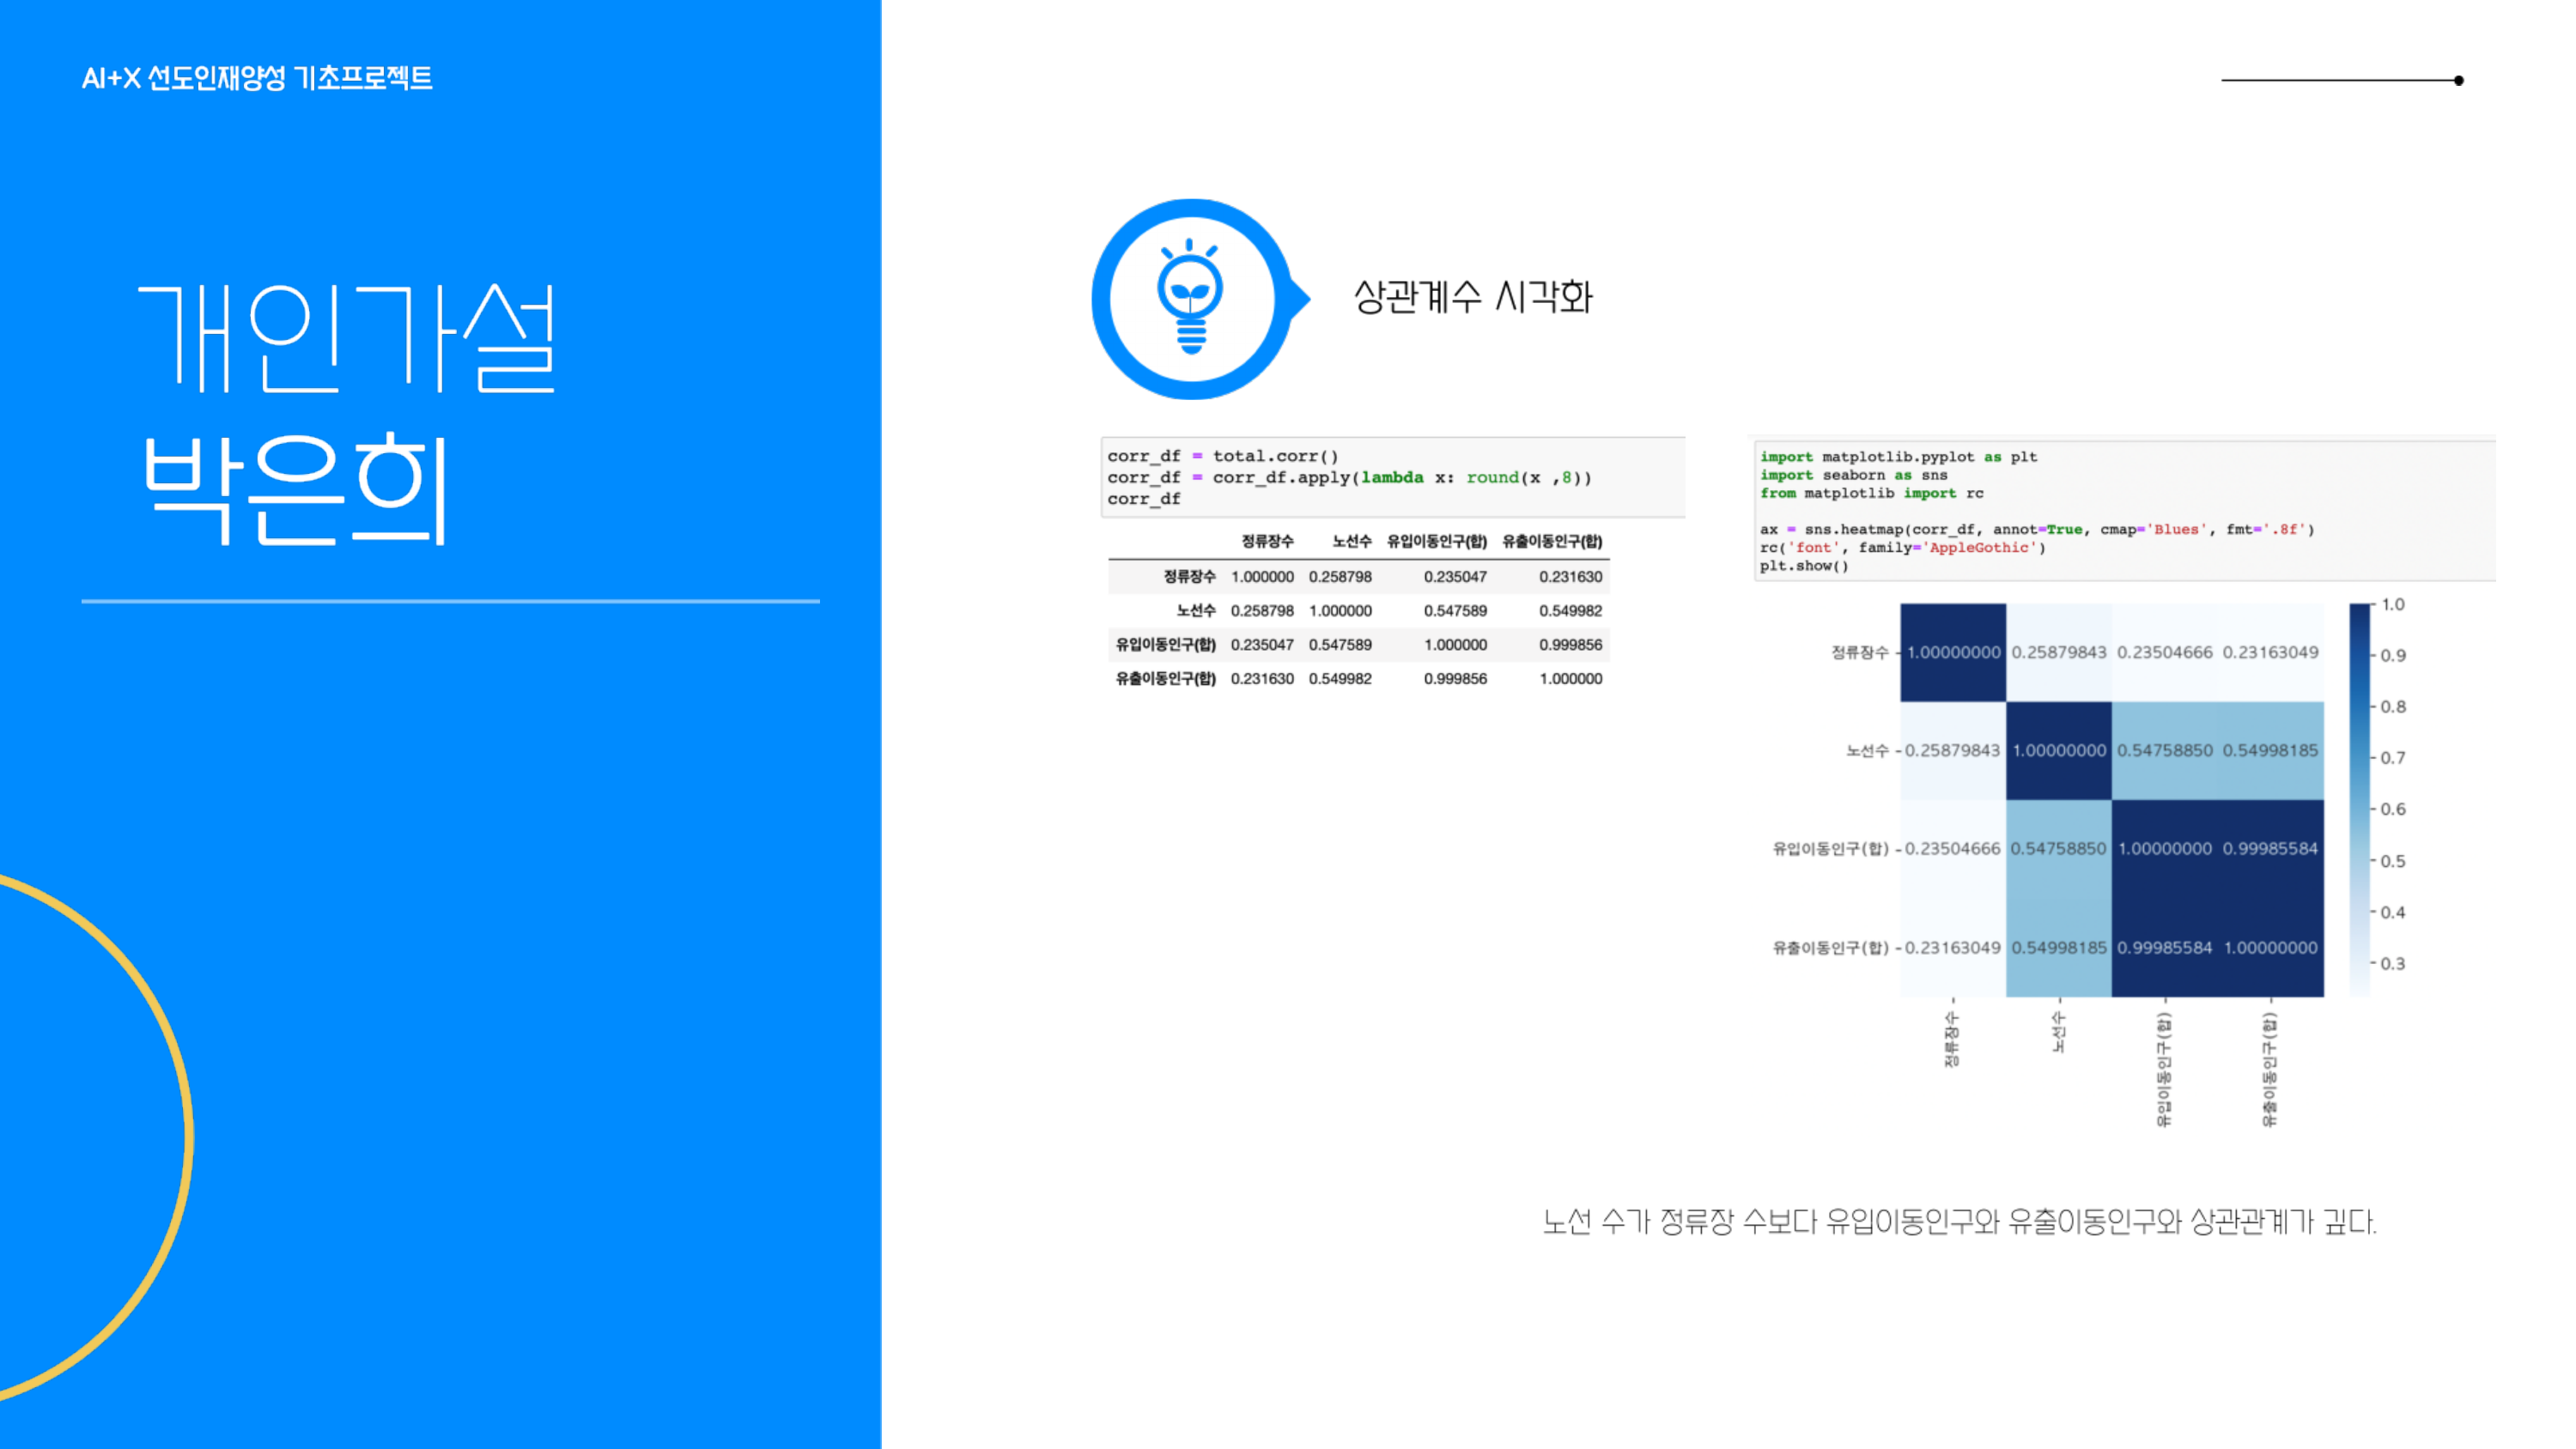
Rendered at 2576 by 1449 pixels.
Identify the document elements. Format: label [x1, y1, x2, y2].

text_box [1747, 434, 2497, 1139]
text_box [82, 593, 821, 610]
text_box [0, 862, 195, 1415]
text_box [1091, 427, 1686, 706]
picture [115, 238, 613, 593]
picture [76, 56, 451, 107]
text_box [2221, 76, 2464, 86]
text_box [1091, 197, 1312, 400]
picture [1539, 1199, 2392, 1259]
picture [1348, 267, 1610, 342]
text_box [0, 0, 882, 1449]
